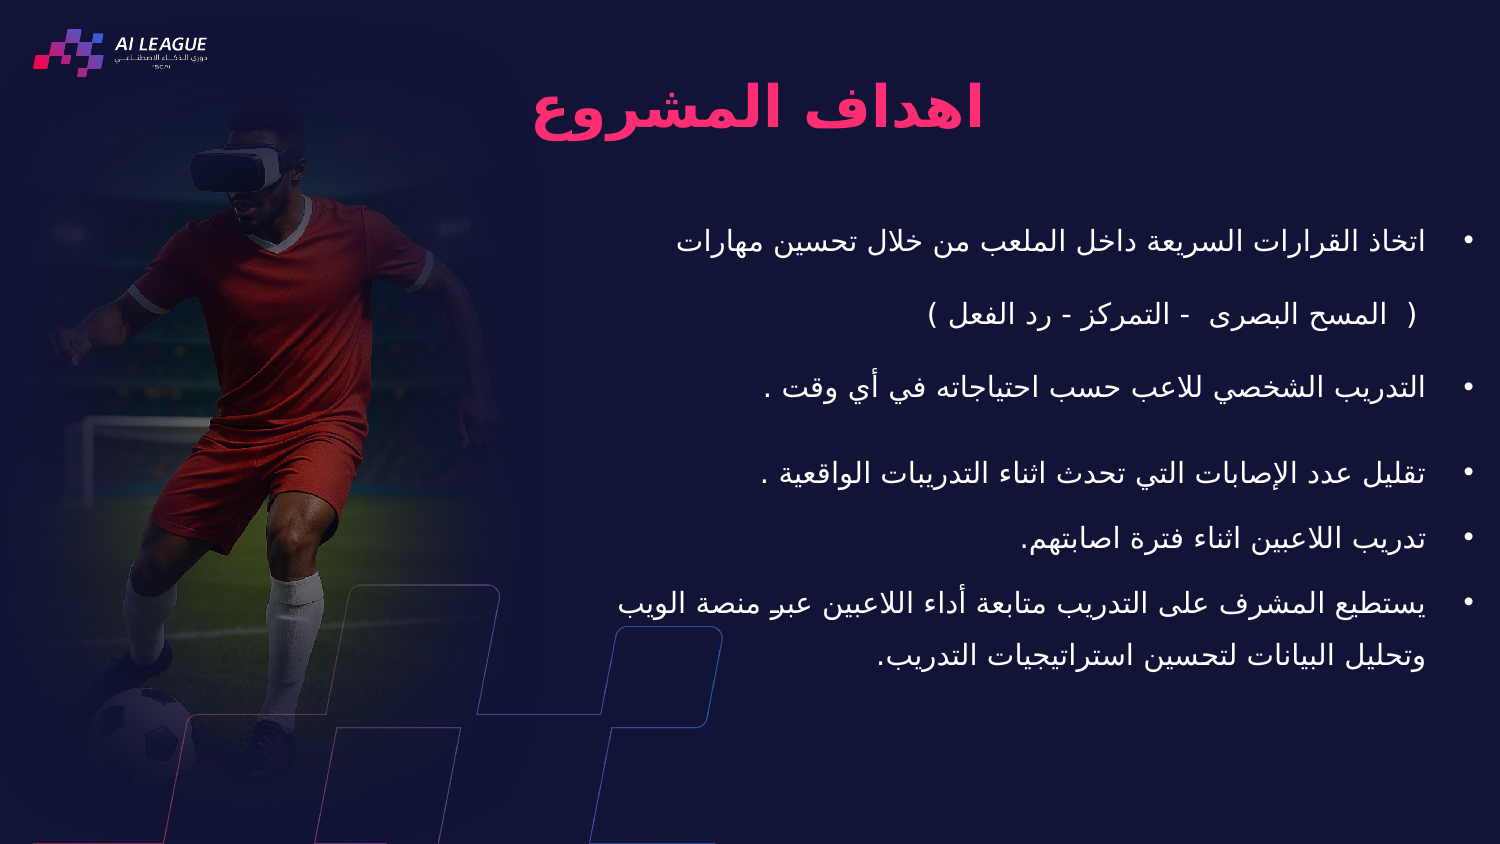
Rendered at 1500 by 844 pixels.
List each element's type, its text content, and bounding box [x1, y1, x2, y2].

text_box اهداف المشروع [555, 54, 1001, 143]
picture [0, 9, 725, 844]
text_box اتخاذ القرارات السريعة داخل الملعب من خلال تحسين مهارات ( المسح البصرى - التمركز - رد الفعل ) التدريب الشخصي للاعب حسب احتياجاته في أي وقت . تقليل عدد الإصابات التي تحدث اثناء التدريبات الواقعية . تدريب اللاعبين اثناء فترة اصابتهم. يستطيع المشرف على التدريب متابعة أداء اللاعبين عبر منصة الويب وتحليل البيانات لتحسين استراتيجيات التدريب. [555, 189, 1489, 778]
